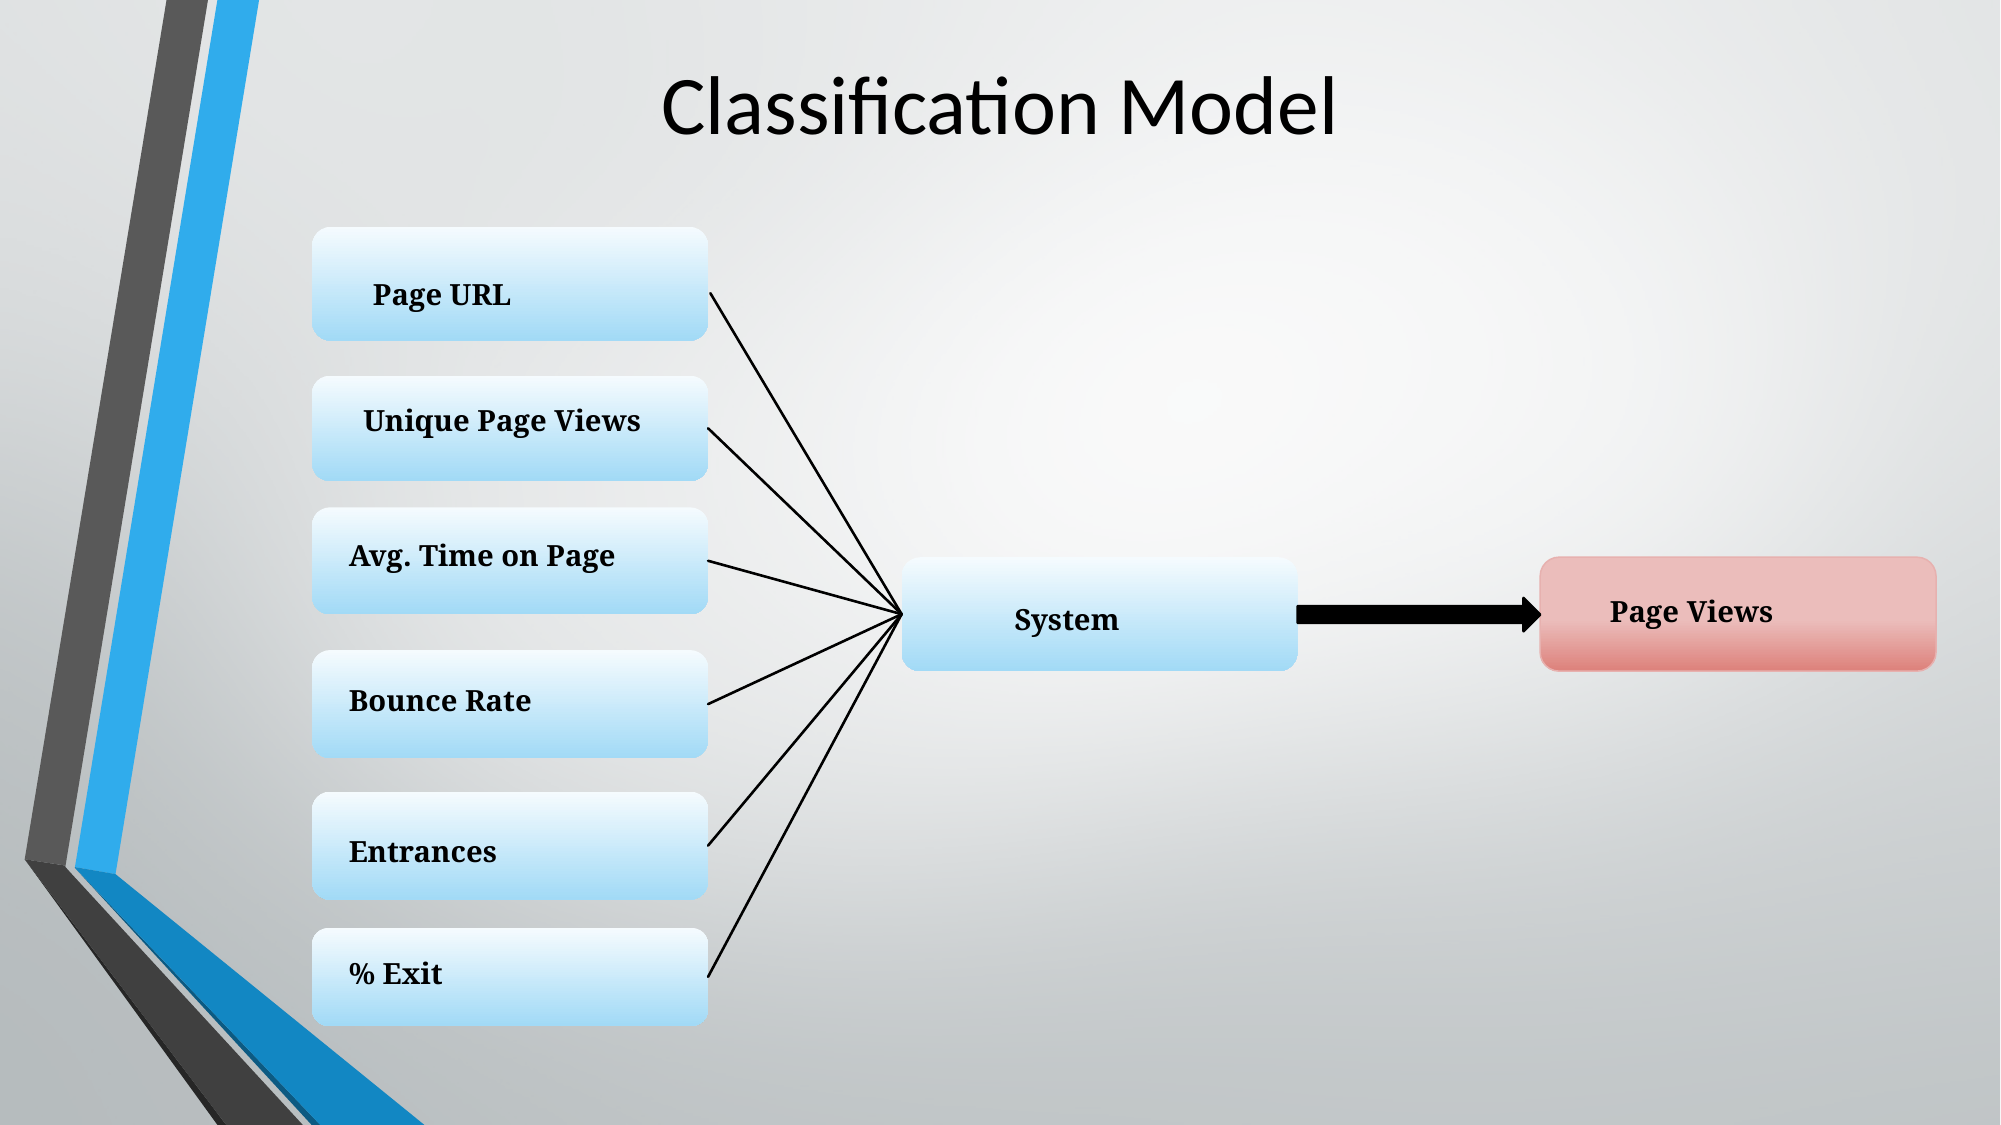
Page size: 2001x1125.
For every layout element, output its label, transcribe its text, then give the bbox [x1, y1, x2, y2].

text_box [312, 507, 707, 615]
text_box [710, 293, 902, 428]
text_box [707, 428, 902, 560]
text_box [312, 927, 709, 1026]
text_box [312, 791, 707, 900]
text_box [1296, 596, 1542, 633]
text_box [312, 650, 707, 759]
text_box Page Views [1594, 585, 1948, 636]
text_box [312, 375, 709, 481]
text_box [1539, 556, 1937, 672]
text_box [902, 557, 1298, 672]
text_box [707, 613, 902, 978]
text_box [312, 226, 709, 341]
text_box Avg. Time on Page [333, 530, 687, 580]
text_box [707, 560, 902, 613]
text_box % Exit [333, 947, 687, 998]
text_box System [999, 585, 1353, 646]
text_box Bounce Rate [333, 675, 687, 726]
text_box Entrances [333, 817, 687, 878]
text_box Page URL [358, 268, 711, 319]
title Classification Model [137, 16, 1863, 187]
text_box Unique Page Views [348, 394, 701, 445]
